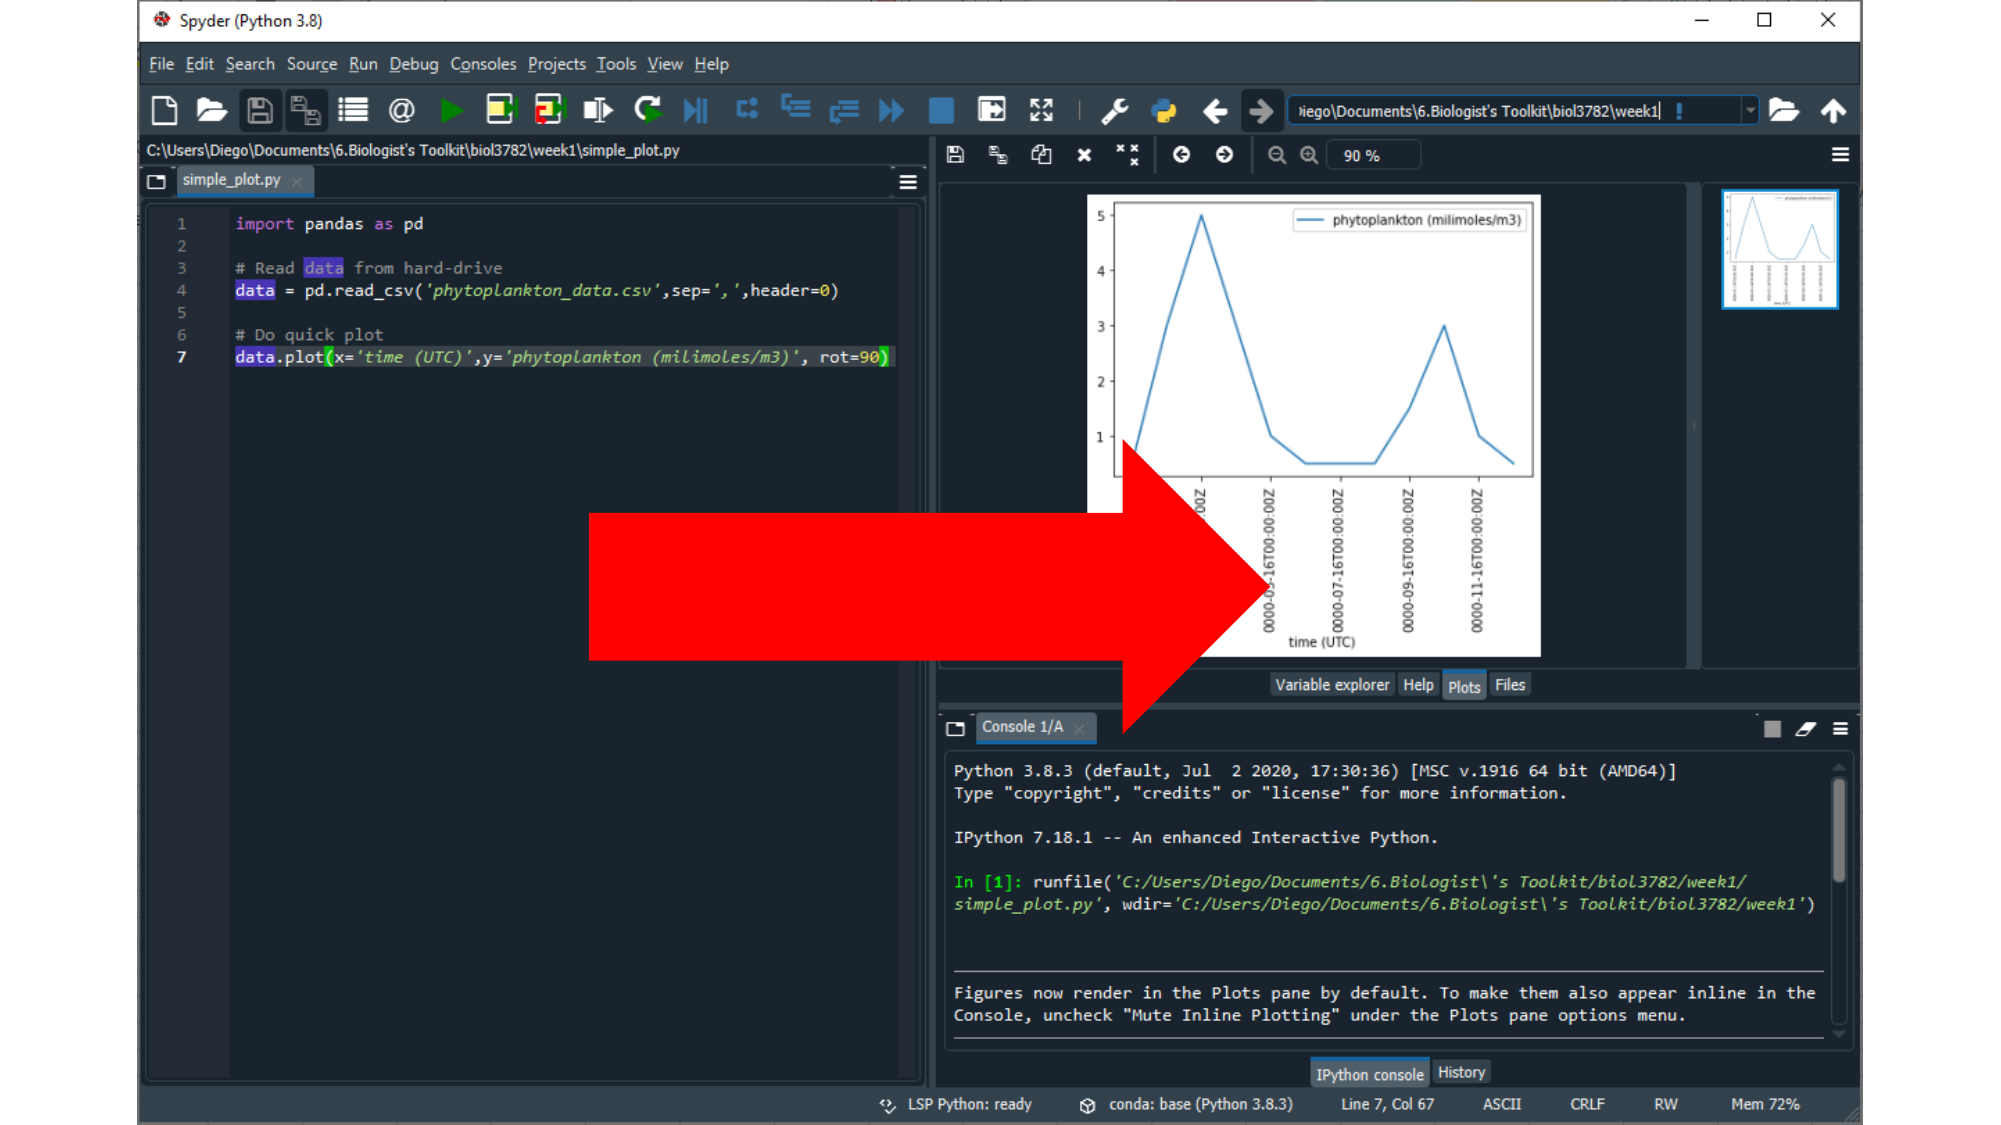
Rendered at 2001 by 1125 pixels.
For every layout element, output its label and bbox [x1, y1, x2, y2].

picture [137, 0, 1863, 1125]
